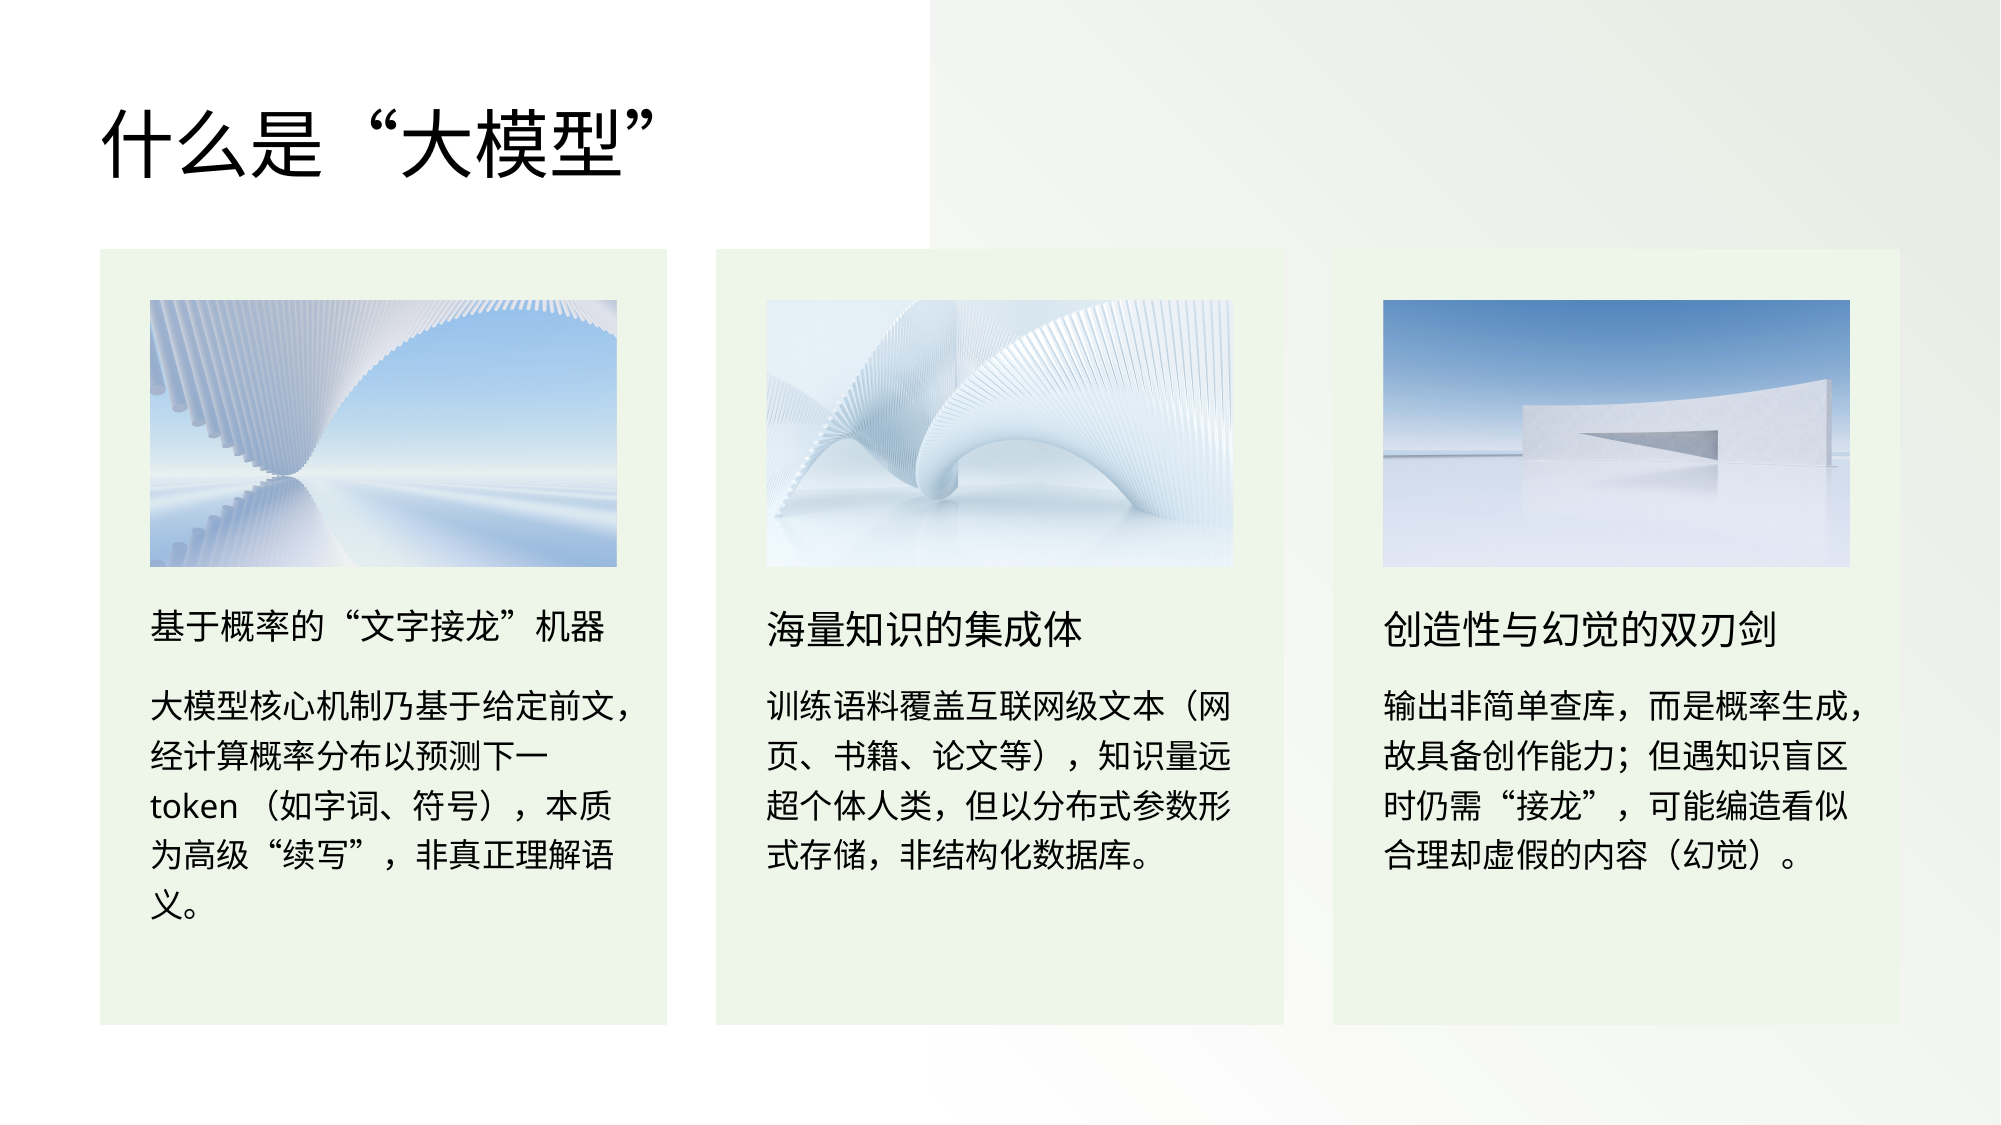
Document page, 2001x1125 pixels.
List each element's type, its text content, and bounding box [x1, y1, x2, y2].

picture [766, 299, 1234, 567]
picture [149, 299, 617, 567]
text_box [99, 249, 1900, 1025]
picture [1383, 299, 1850, 567]
title 什么是“大模型” [99, 87, 1900, 188]
